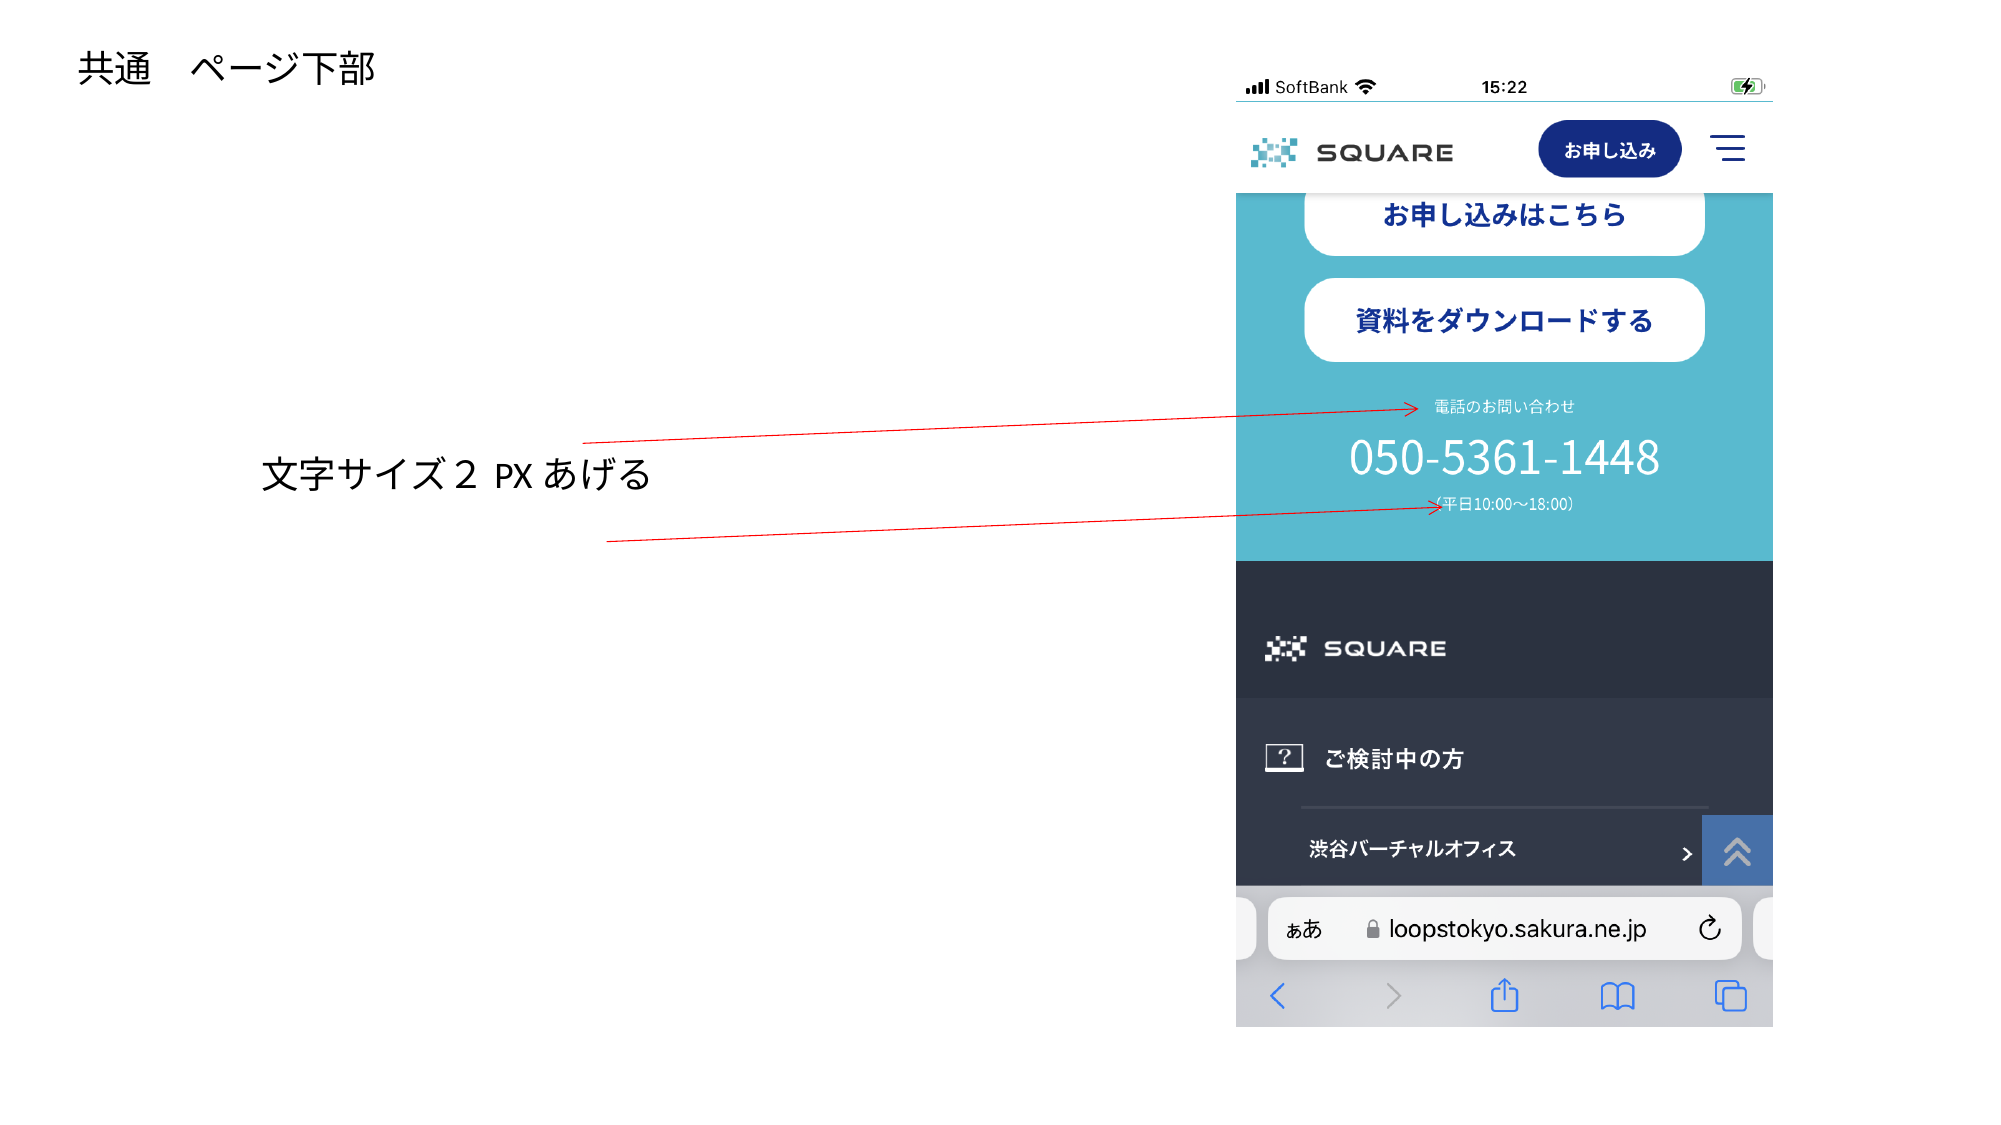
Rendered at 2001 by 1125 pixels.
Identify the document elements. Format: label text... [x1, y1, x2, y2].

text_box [582, 408, 1419, 444]
text_box 共通 ページ下部 [62, 38, 662, 98]
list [1236, 72, 1773, 1027]
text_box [606, 507, 1443, 542]
text_box 文字サイズ２PXあげる [246, 443, 669, 503]
